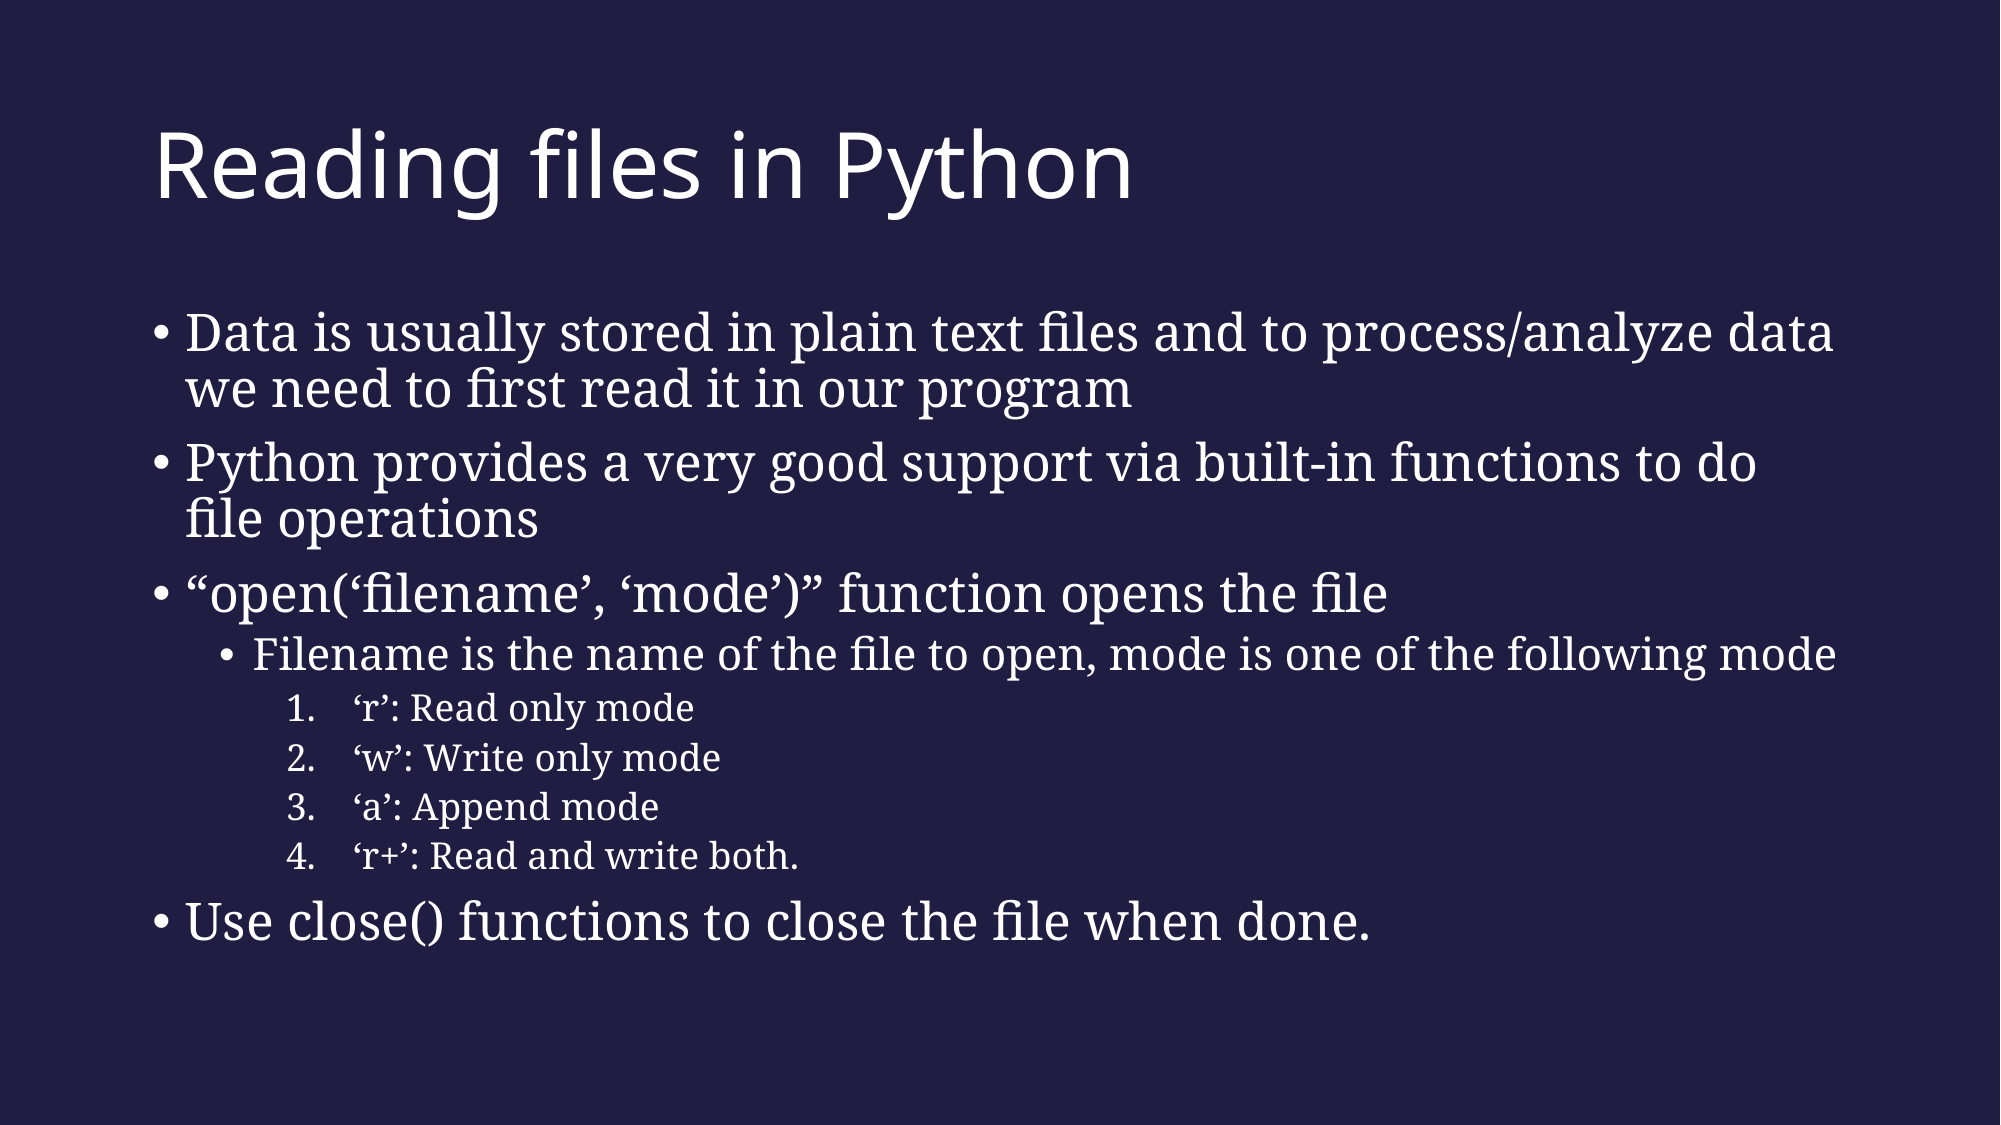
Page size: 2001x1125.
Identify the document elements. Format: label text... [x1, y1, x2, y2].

title Reading files in Python [137, 59, 1863, 278]
list Data is usually stored in plain text files and to process/analyze data we need to first read it in our program Python provides a very good support via built-in functions to do file operations “open(‘filename’, ‘mode’)” function opens the file Filename is the name of the file to open, mode is one of the following mode ‘r’: Read only mode ‘w’: Write only mode ‘a’: Append mode ‘r+’: Read and write both. Use close() functions to close the file when done. [137, 299, 1863, 1014]
